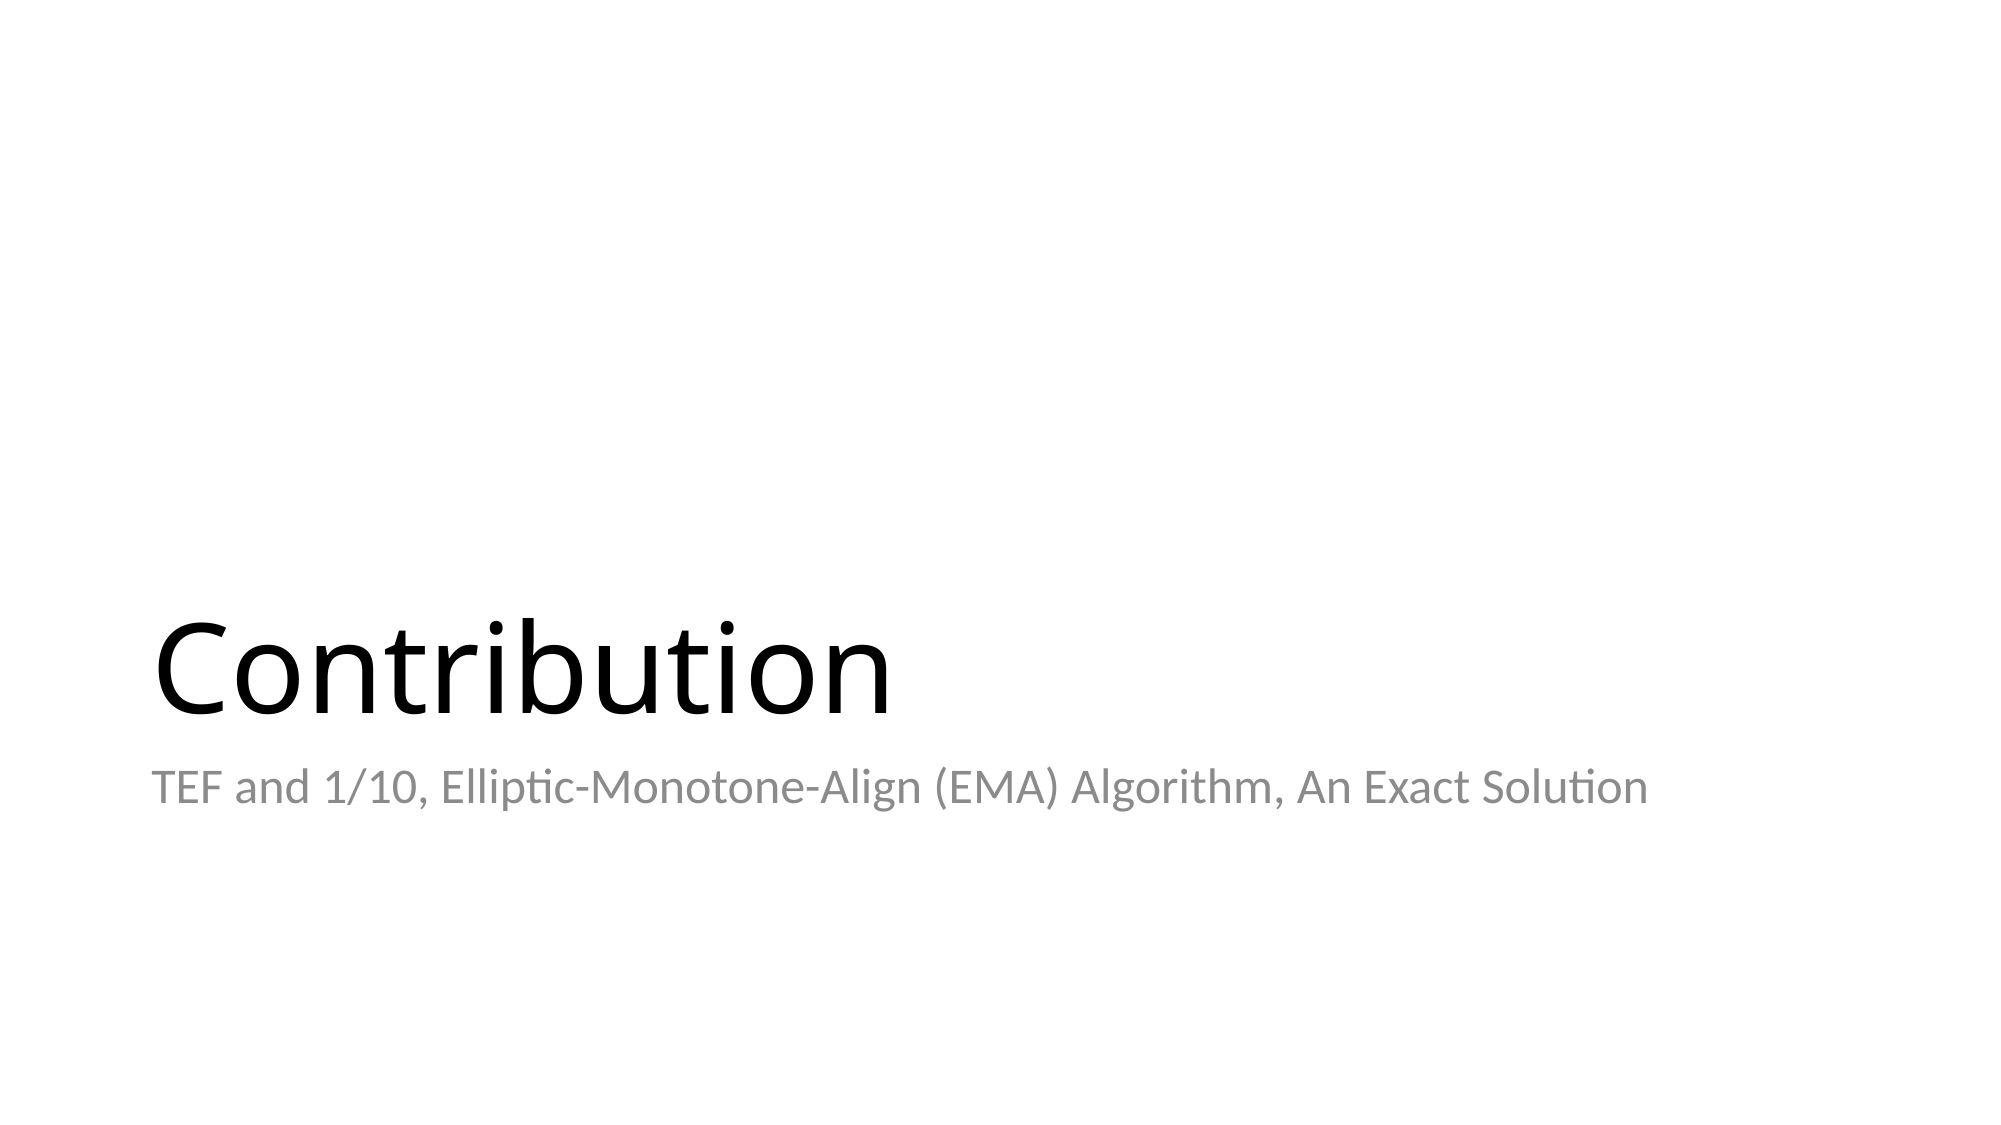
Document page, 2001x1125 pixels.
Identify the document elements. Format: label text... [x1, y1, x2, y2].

list TEF and 1/10, Elliptic-Monotone-Align (EMA) Algorithm, An Exact Solution [136, 752, 1862, 999]
title Contribution [136, 280, 1862, 749]
